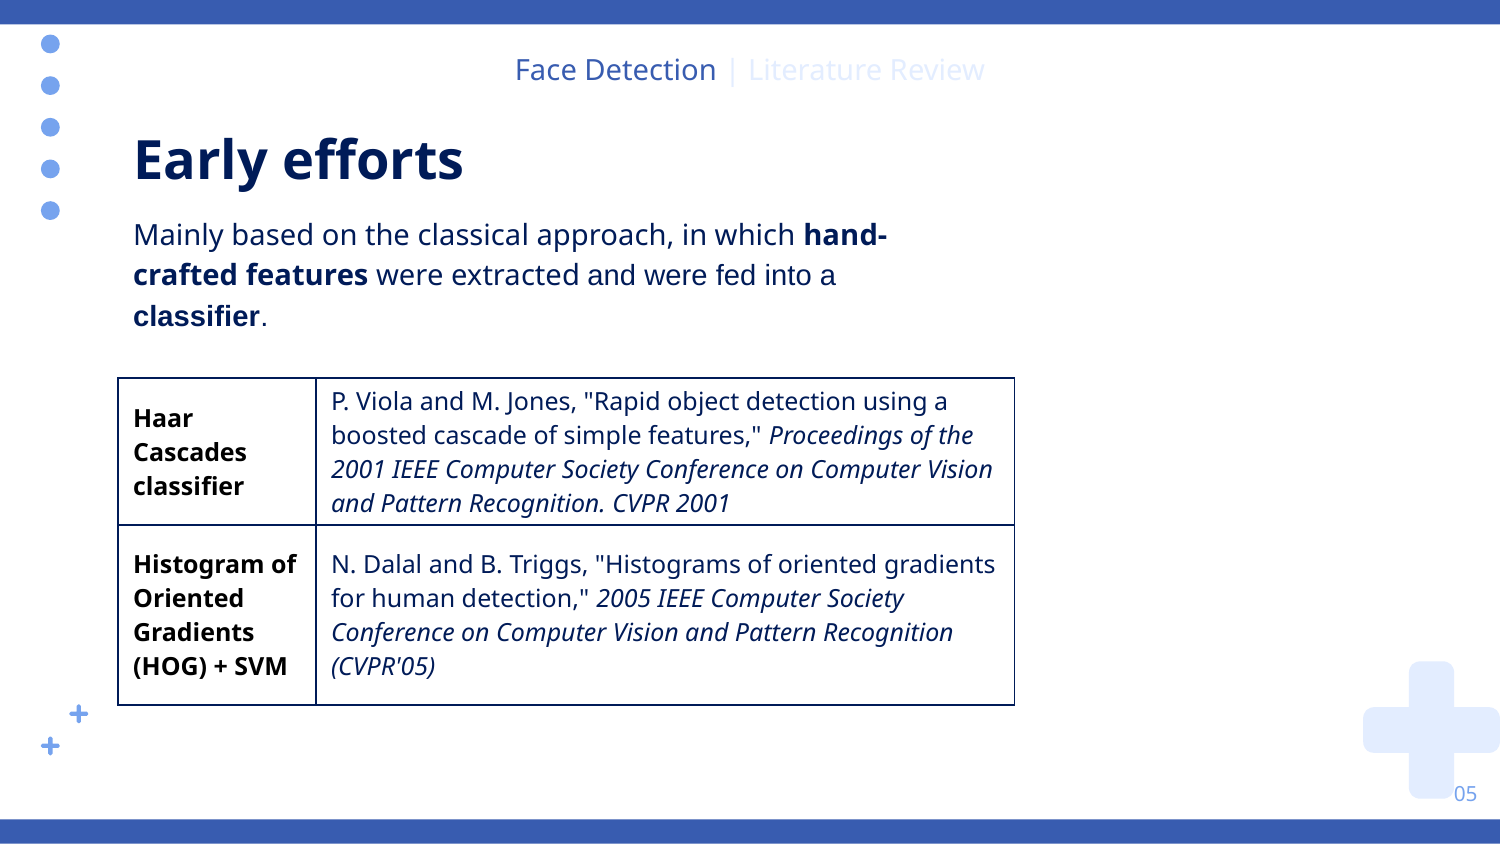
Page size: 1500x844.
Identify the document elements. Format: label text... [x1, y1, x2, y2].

table_cell N. Dalal and B. Triggs, "Histograms of oriented gradients for human detection," 2005 IEEE Computer Society Conference on Computer Vision and Pattern Recognition (CVPR'05) [317, 526, 1014, 704]
table_cell Histogram of Oriented Gradients (HOG) + SVM [119, 526, 315, 704]
table_header P. Viola and M. Jones, "Rapid object detection using a boosted cascade of simple features," Proceedings of the 2001 IEEE Computer Society Conference on Computer Vision and Pattern Recognition. CVPR 2001 [317, 379, 1014, 524]
list Mainly based on the classical approach, in which hand-crafted features were extracted and were fed into a classifier. [118, 196, 950, 265]
subtitle Face Detection | Literature Review [0, 31, 1500, 93]
title 05 [1433, 765, 1498, 821]
table_header Haar Cascades classifier [119, 379, 315, 524]
title Early efforts [118, 110, 1382, 205]
